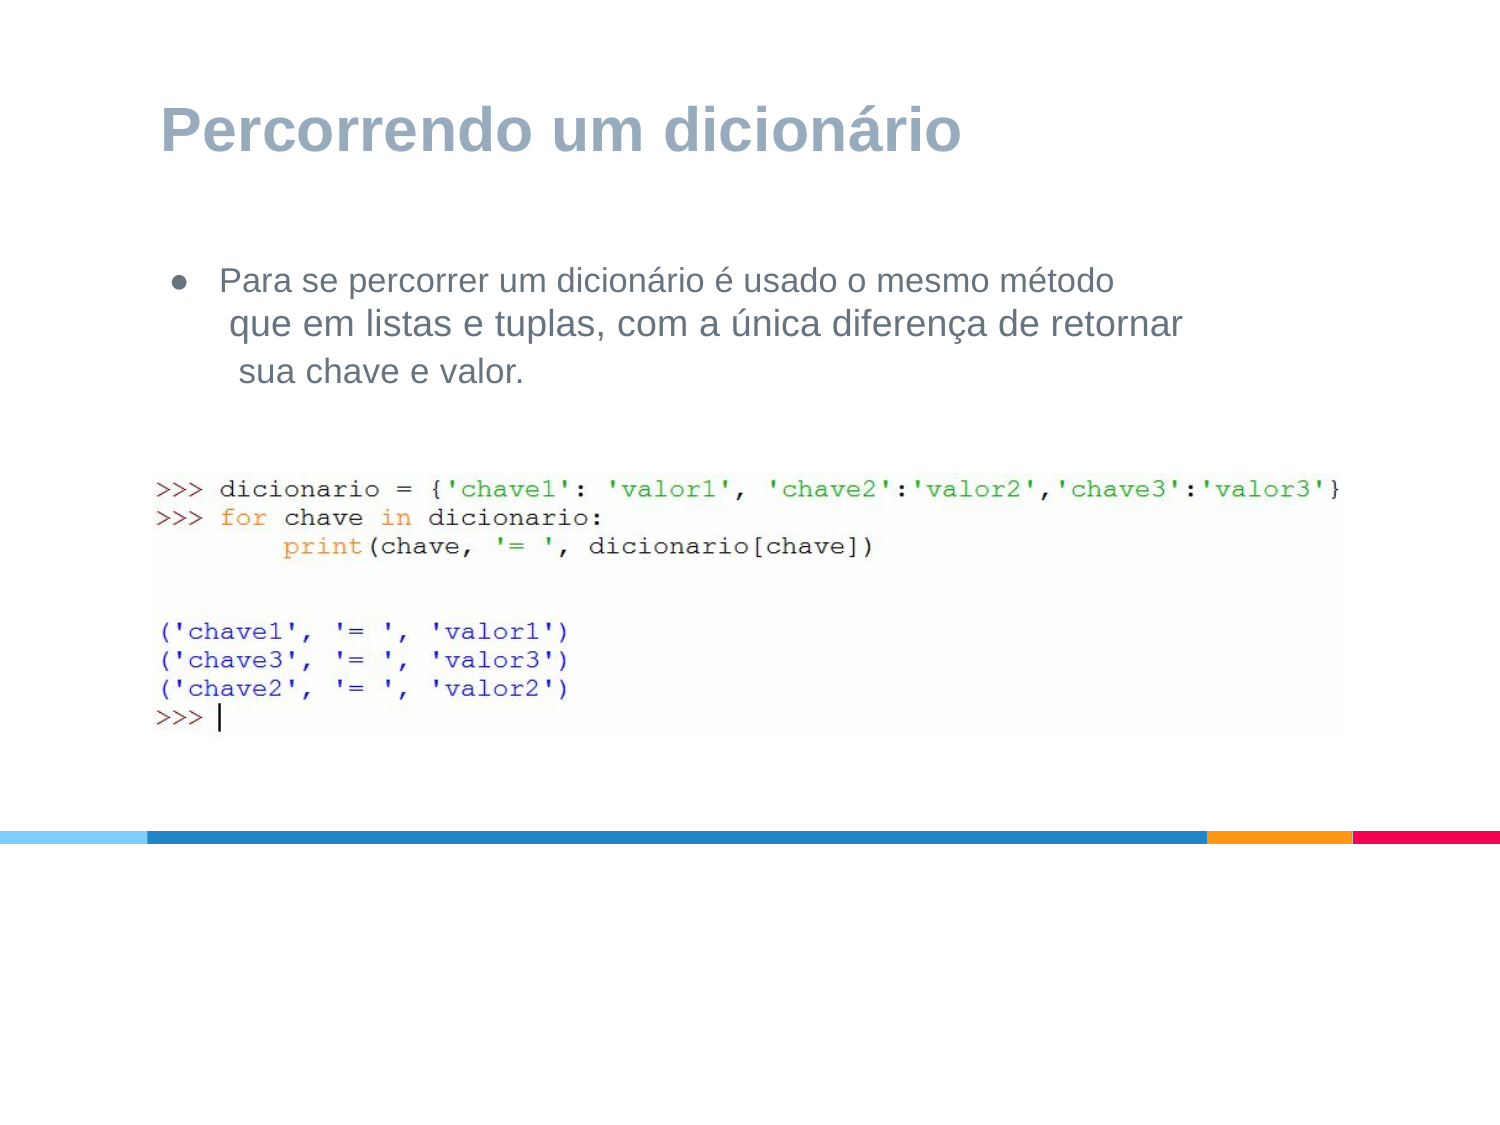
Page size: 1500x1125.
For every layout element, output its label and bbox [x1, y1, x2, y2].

picture [0, 0, 1500, 844]
